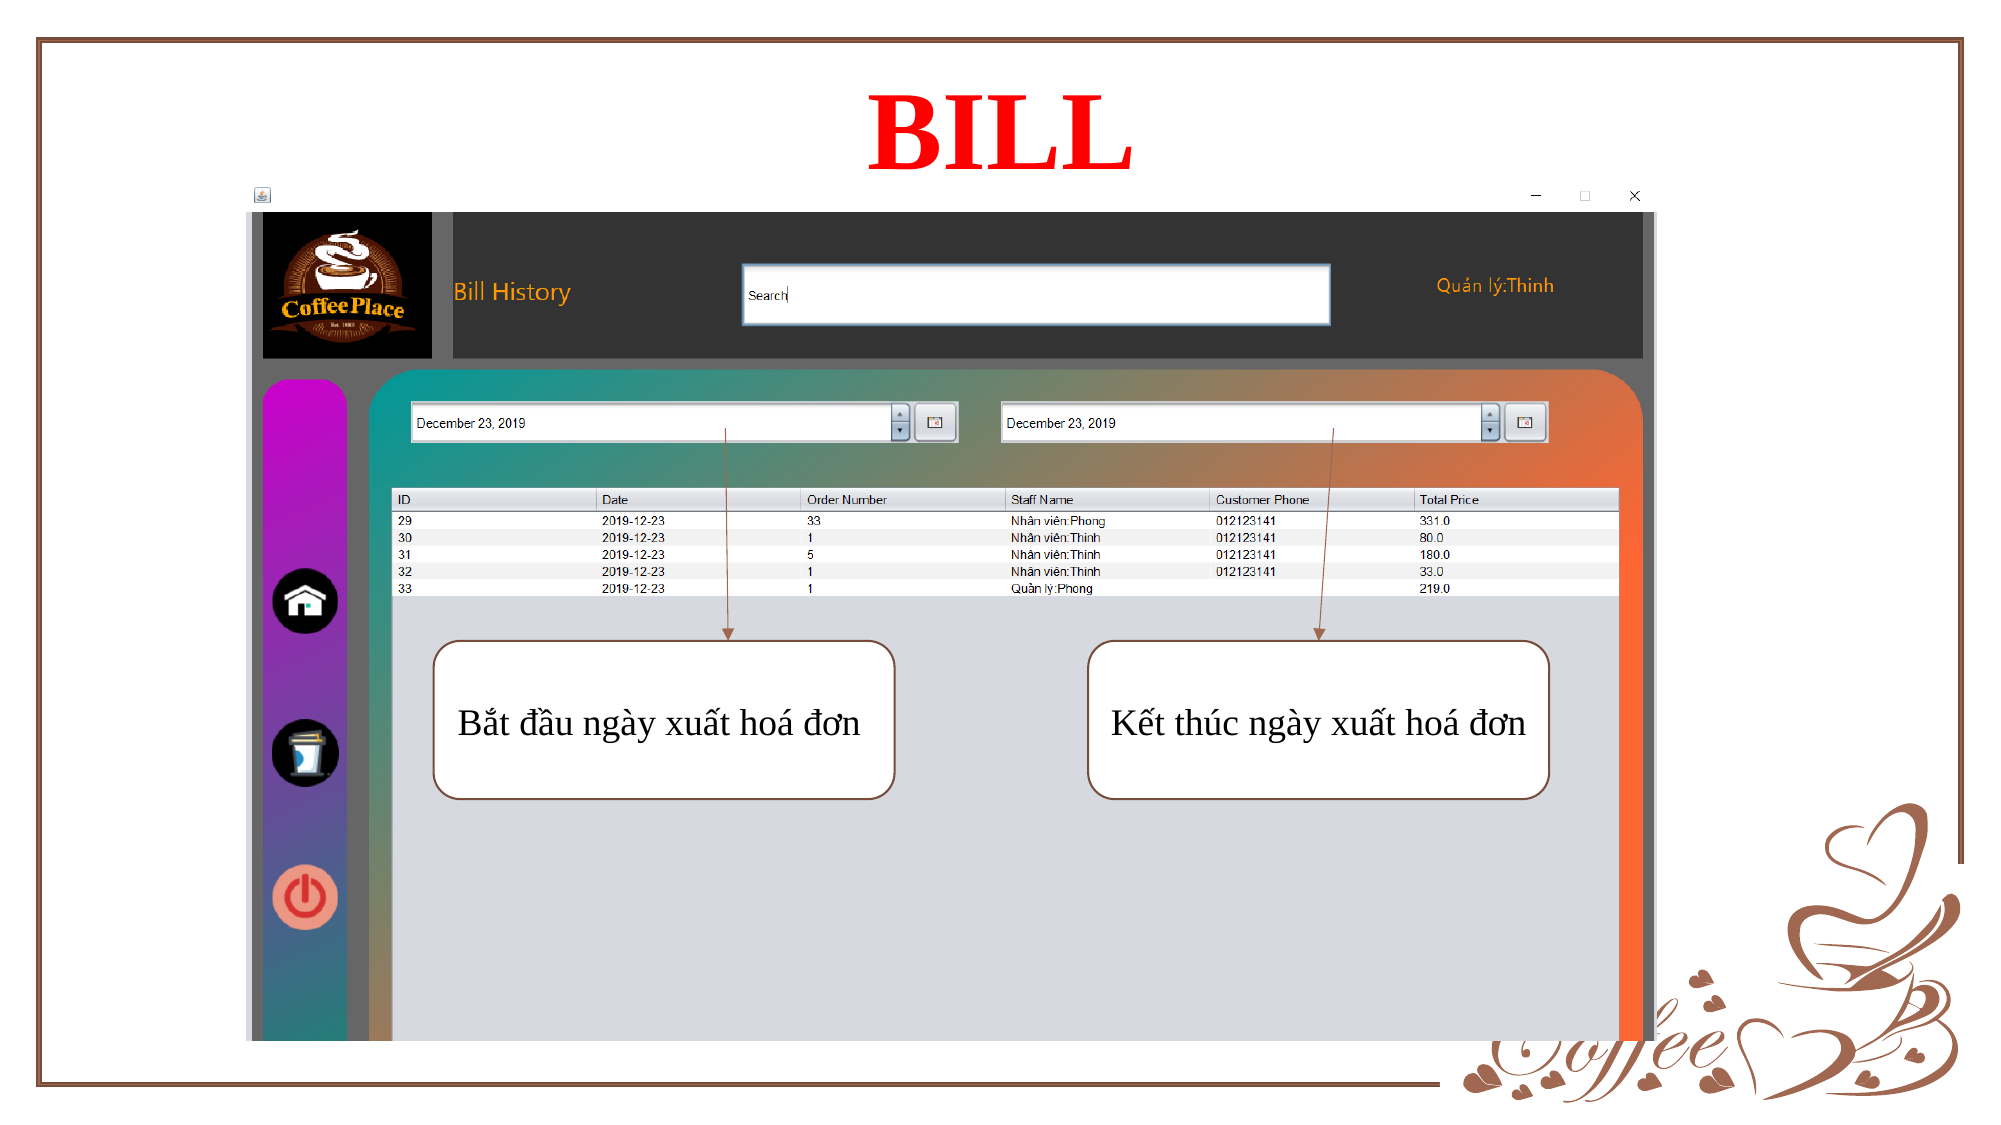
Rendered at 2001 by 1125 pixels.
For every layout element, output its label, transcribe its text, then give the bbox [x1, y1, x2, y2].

picture [246, 181, 1657, 1041]
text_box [725, 428, 729, 641]
list BILL [53, 73, 1952, 193]
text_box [1318, 428, 1334, 641]
